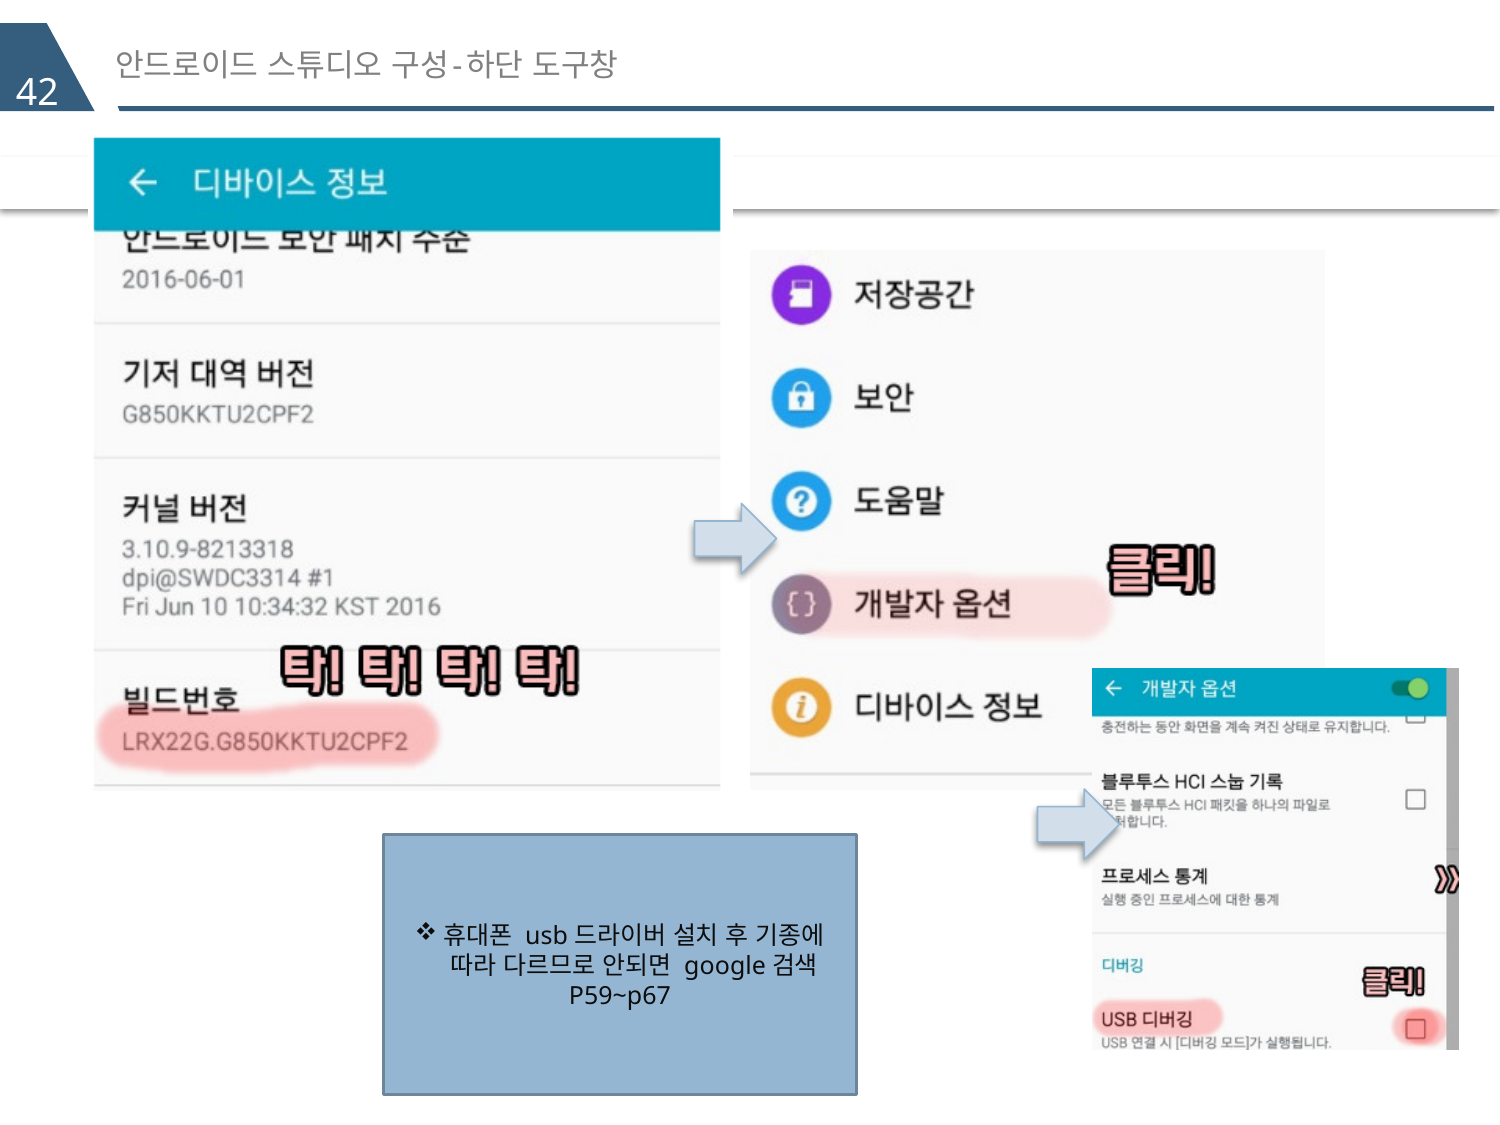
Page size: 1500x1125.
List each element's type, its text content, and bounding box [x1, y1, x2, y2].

text_box [738, 502, 743, 575]
slide_number 42 [1, 60, 89, 101]
text_box 휴대폰 usb드라이버 설치 후 기종에 따라 다르므로 안되면 google검색 P59~p67 [382, 833, 858, 1096]
picture [88, 135, 733, 791]
picture [749, 250, 1460, 1051]
text_box [0, 0, 1500, 75]
title 안드로이드 스튜디오 구성-하단 도구창 [100, 37, 1438, 90]
text_box [1036, 800, 1086, 861]
